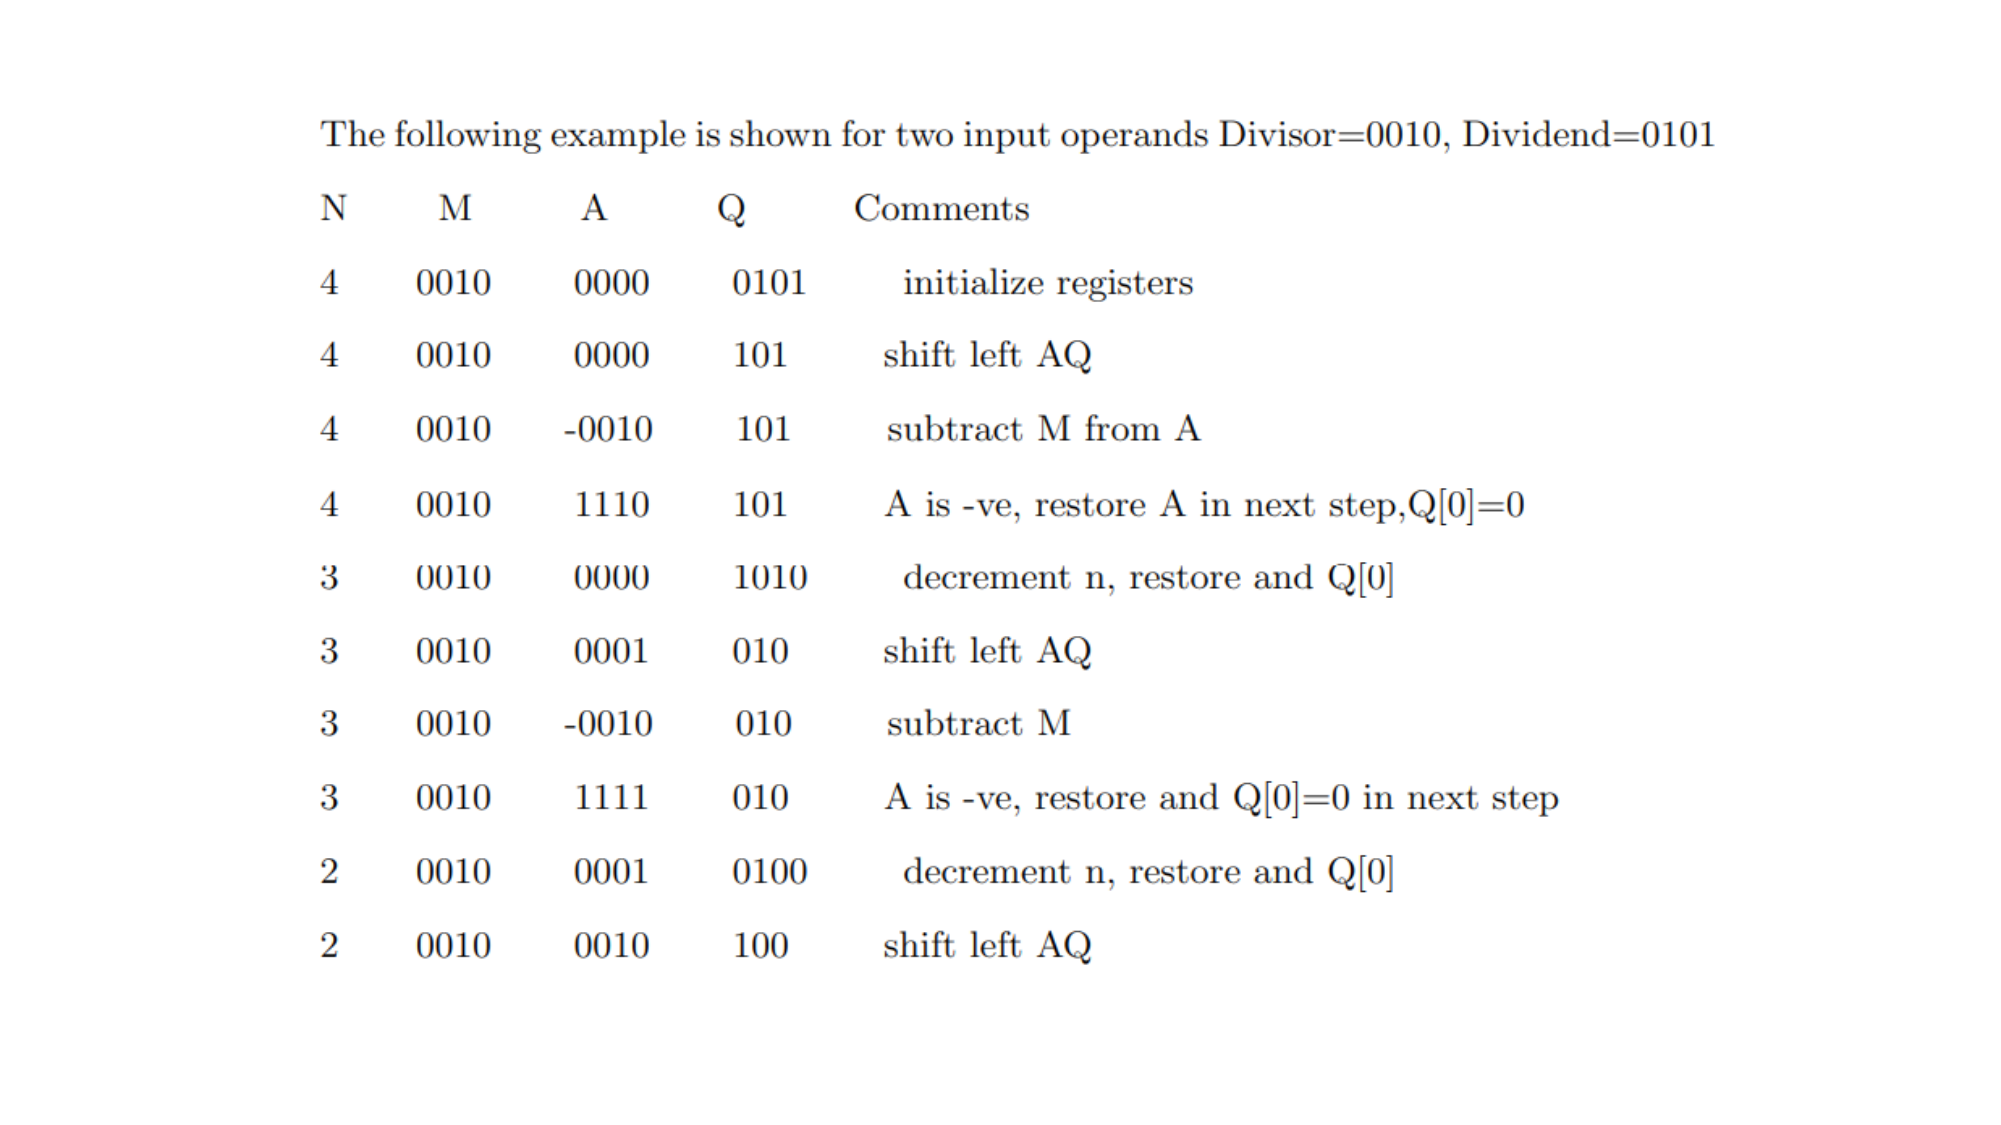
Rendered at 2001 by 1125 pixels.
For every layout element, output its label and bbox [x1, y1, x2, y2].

list [277, 80, 1723, 1005]
